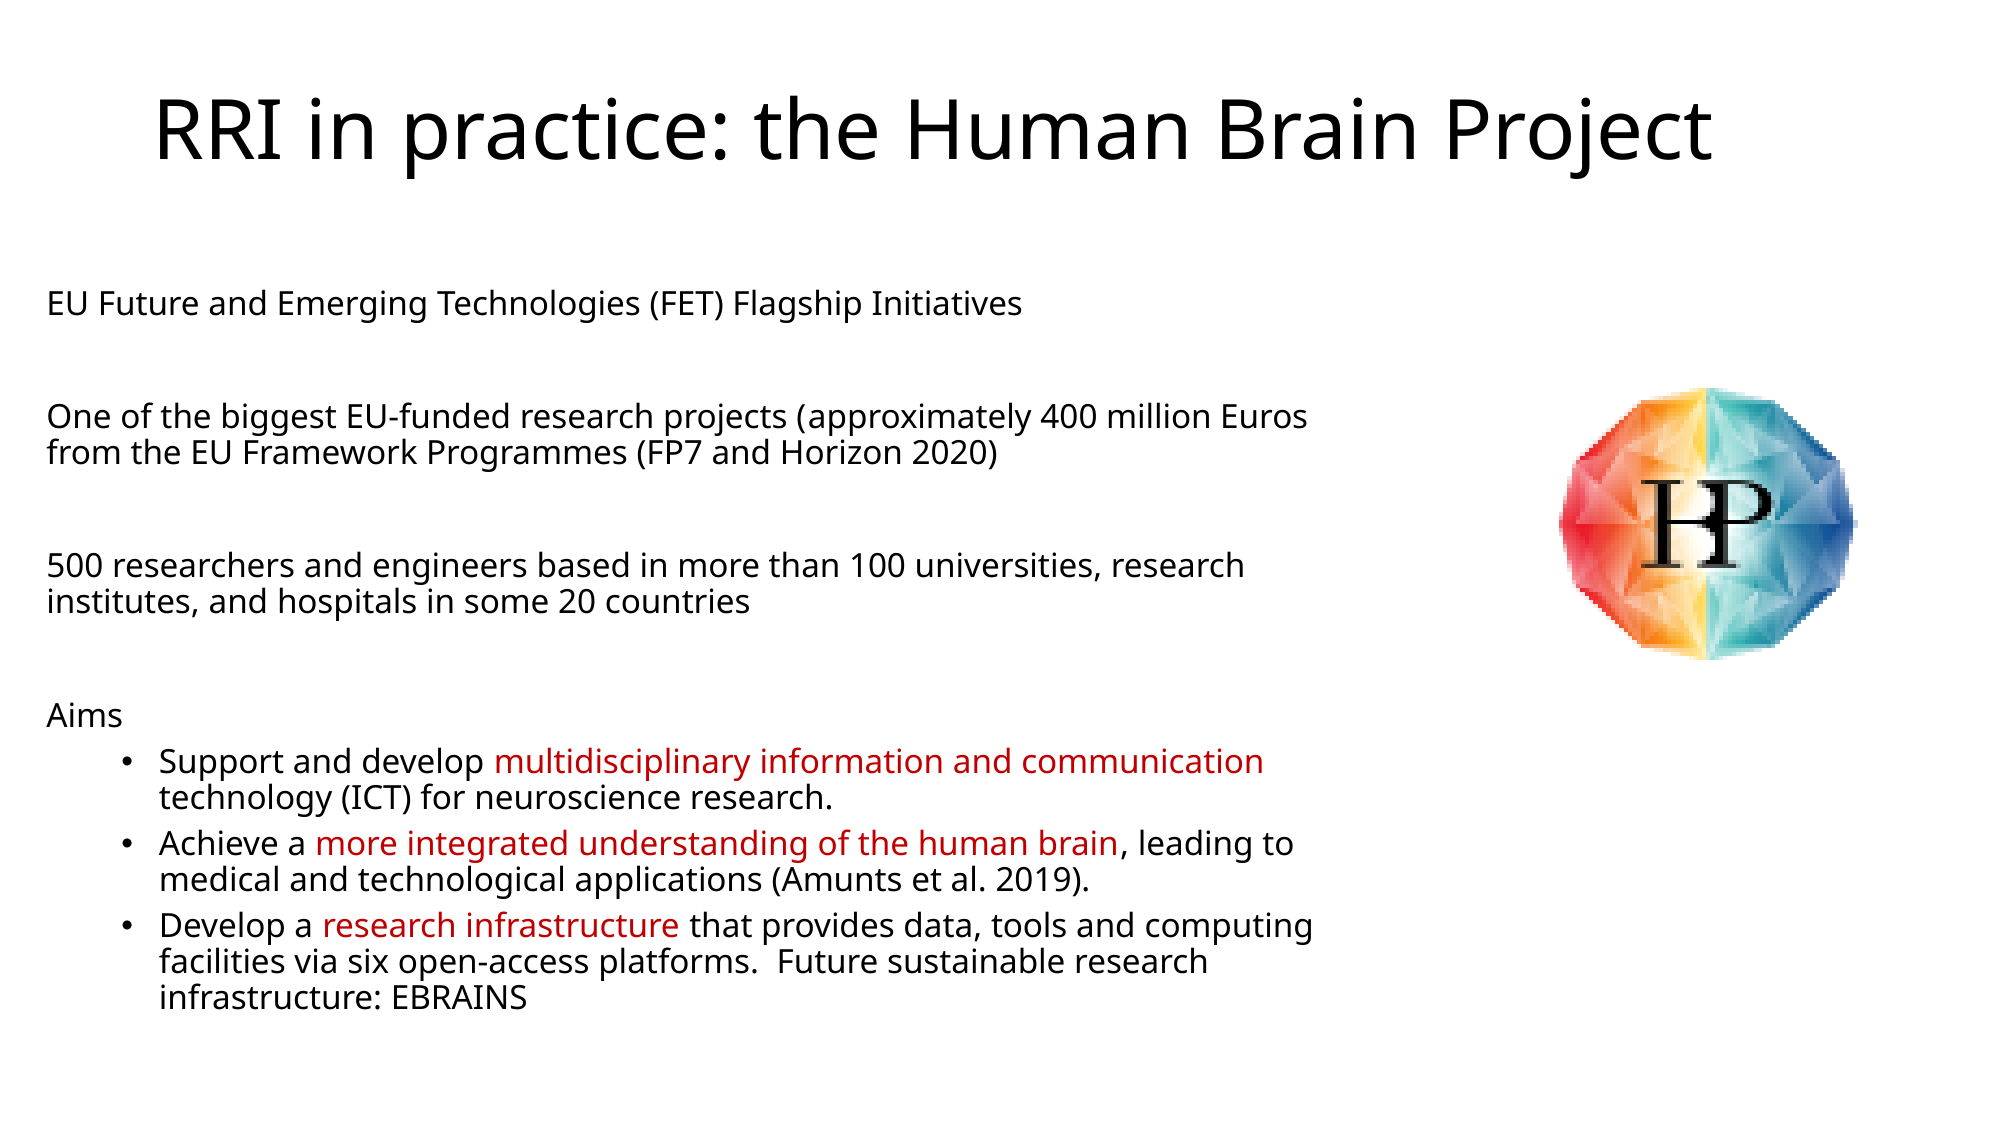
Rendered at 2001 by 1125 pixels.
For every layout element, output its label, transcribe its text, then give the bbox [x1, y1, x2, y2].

title RRI in practice: the Human Brain Project [137, 23, 1957, 242]
list EU Future and Emerging Technologies (FET) Flagship Initiatives One of the biggest EU-funded research projects (approximately 400 million Euros from the EU Framework Programmes (FP7 and Horizon 2020) 500 researchers and engineers based in more than 100 universities, research institutes, and hospitals in some 20 countries Aims Support and develop multidisciplinary information and communication technology (ICT) for neuroscience research. Achieve a more integrated understanding of the human brain, leading to medical and technological applications (Amunts et al. 2019). Develop a research infrastructure that provides data, tools and computing facilities via six open-access platforms. Future sustainable research infrastructure: EBRAINS [31, 210, 1350, 1102]
picture [1546, 373, 1871, 672]
